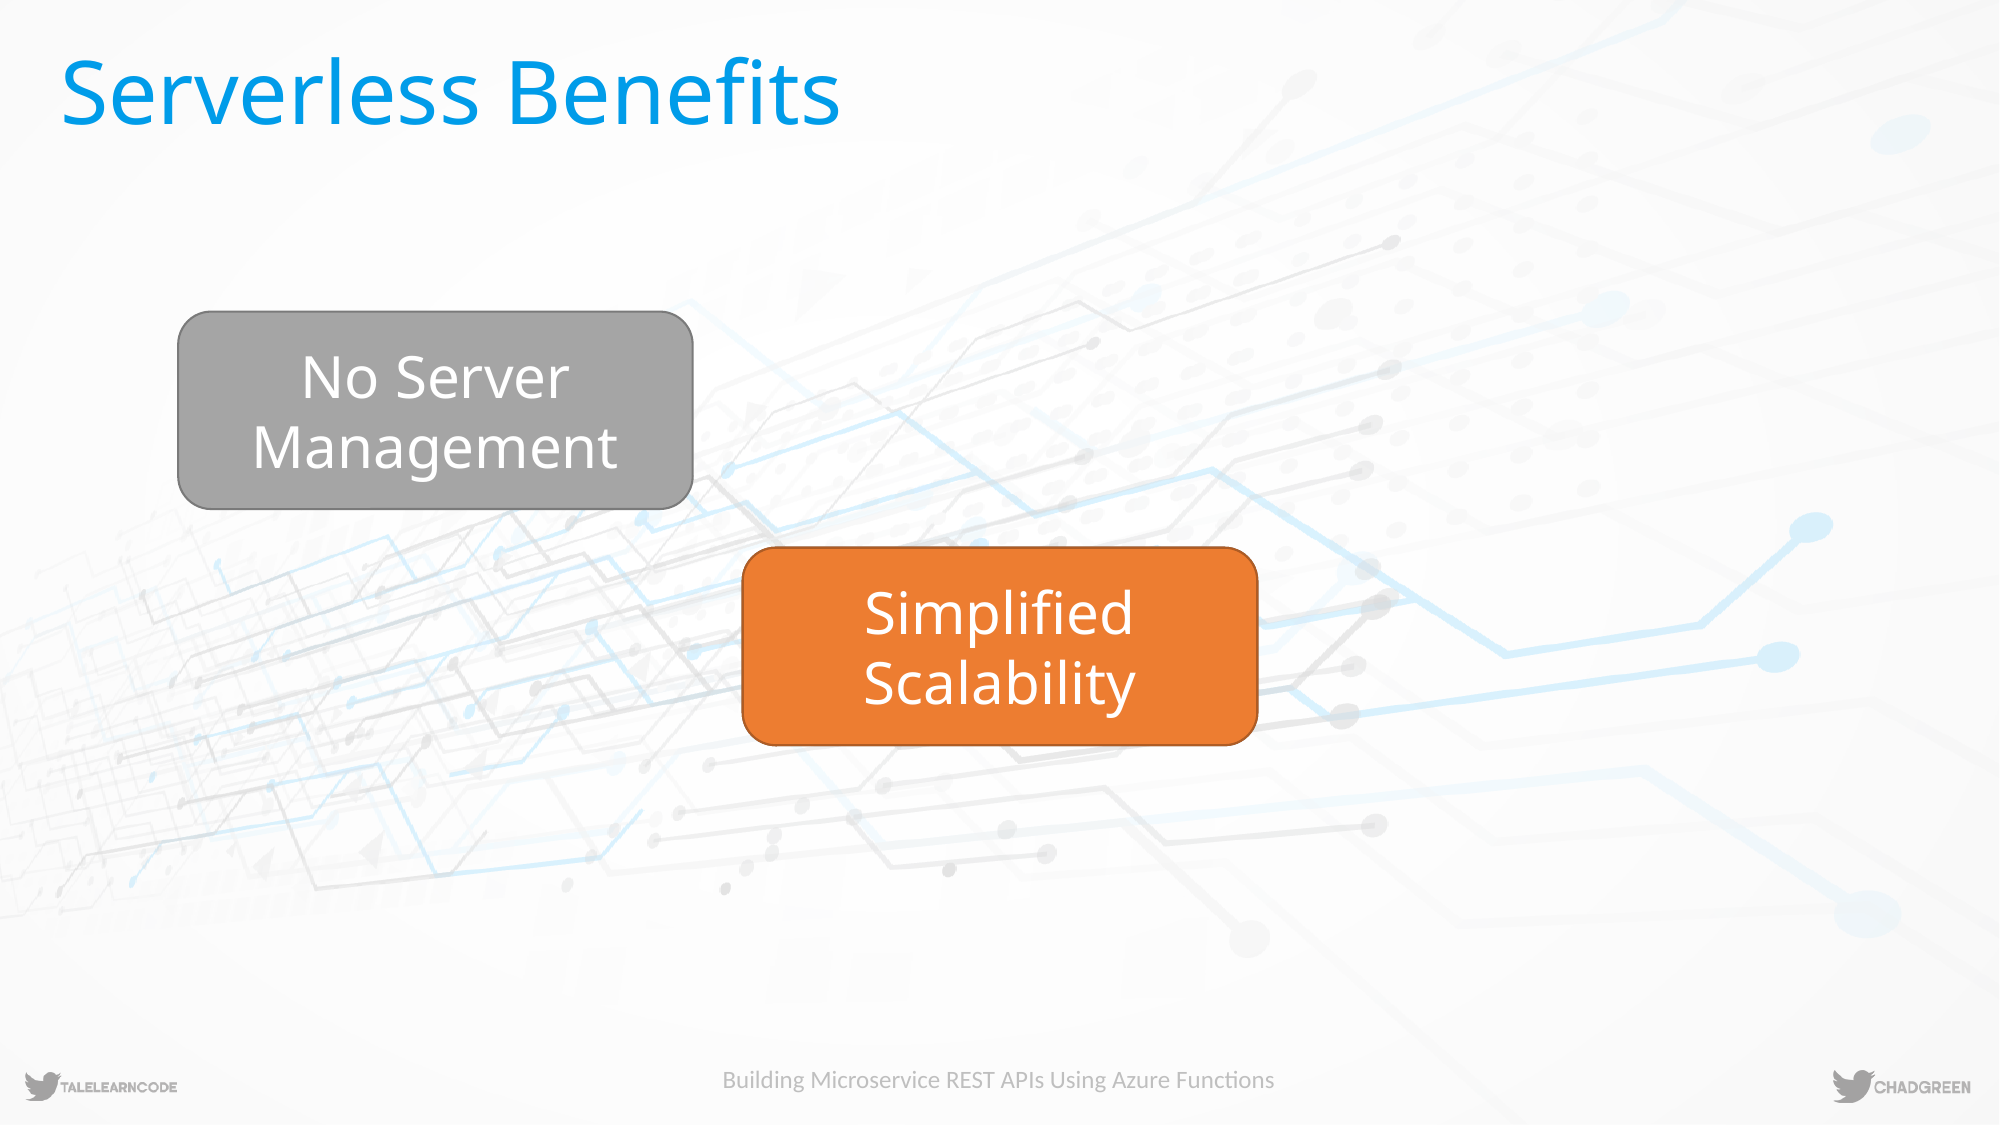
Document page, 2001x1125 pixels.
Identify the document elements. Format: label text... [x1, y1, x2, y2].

title Serverless Benefits [45, 40, 1952, 152]
text_box No Server Management [177, 310, 694, 511]
text_box Simplified Scalability [741, 546, 1259, 747]
